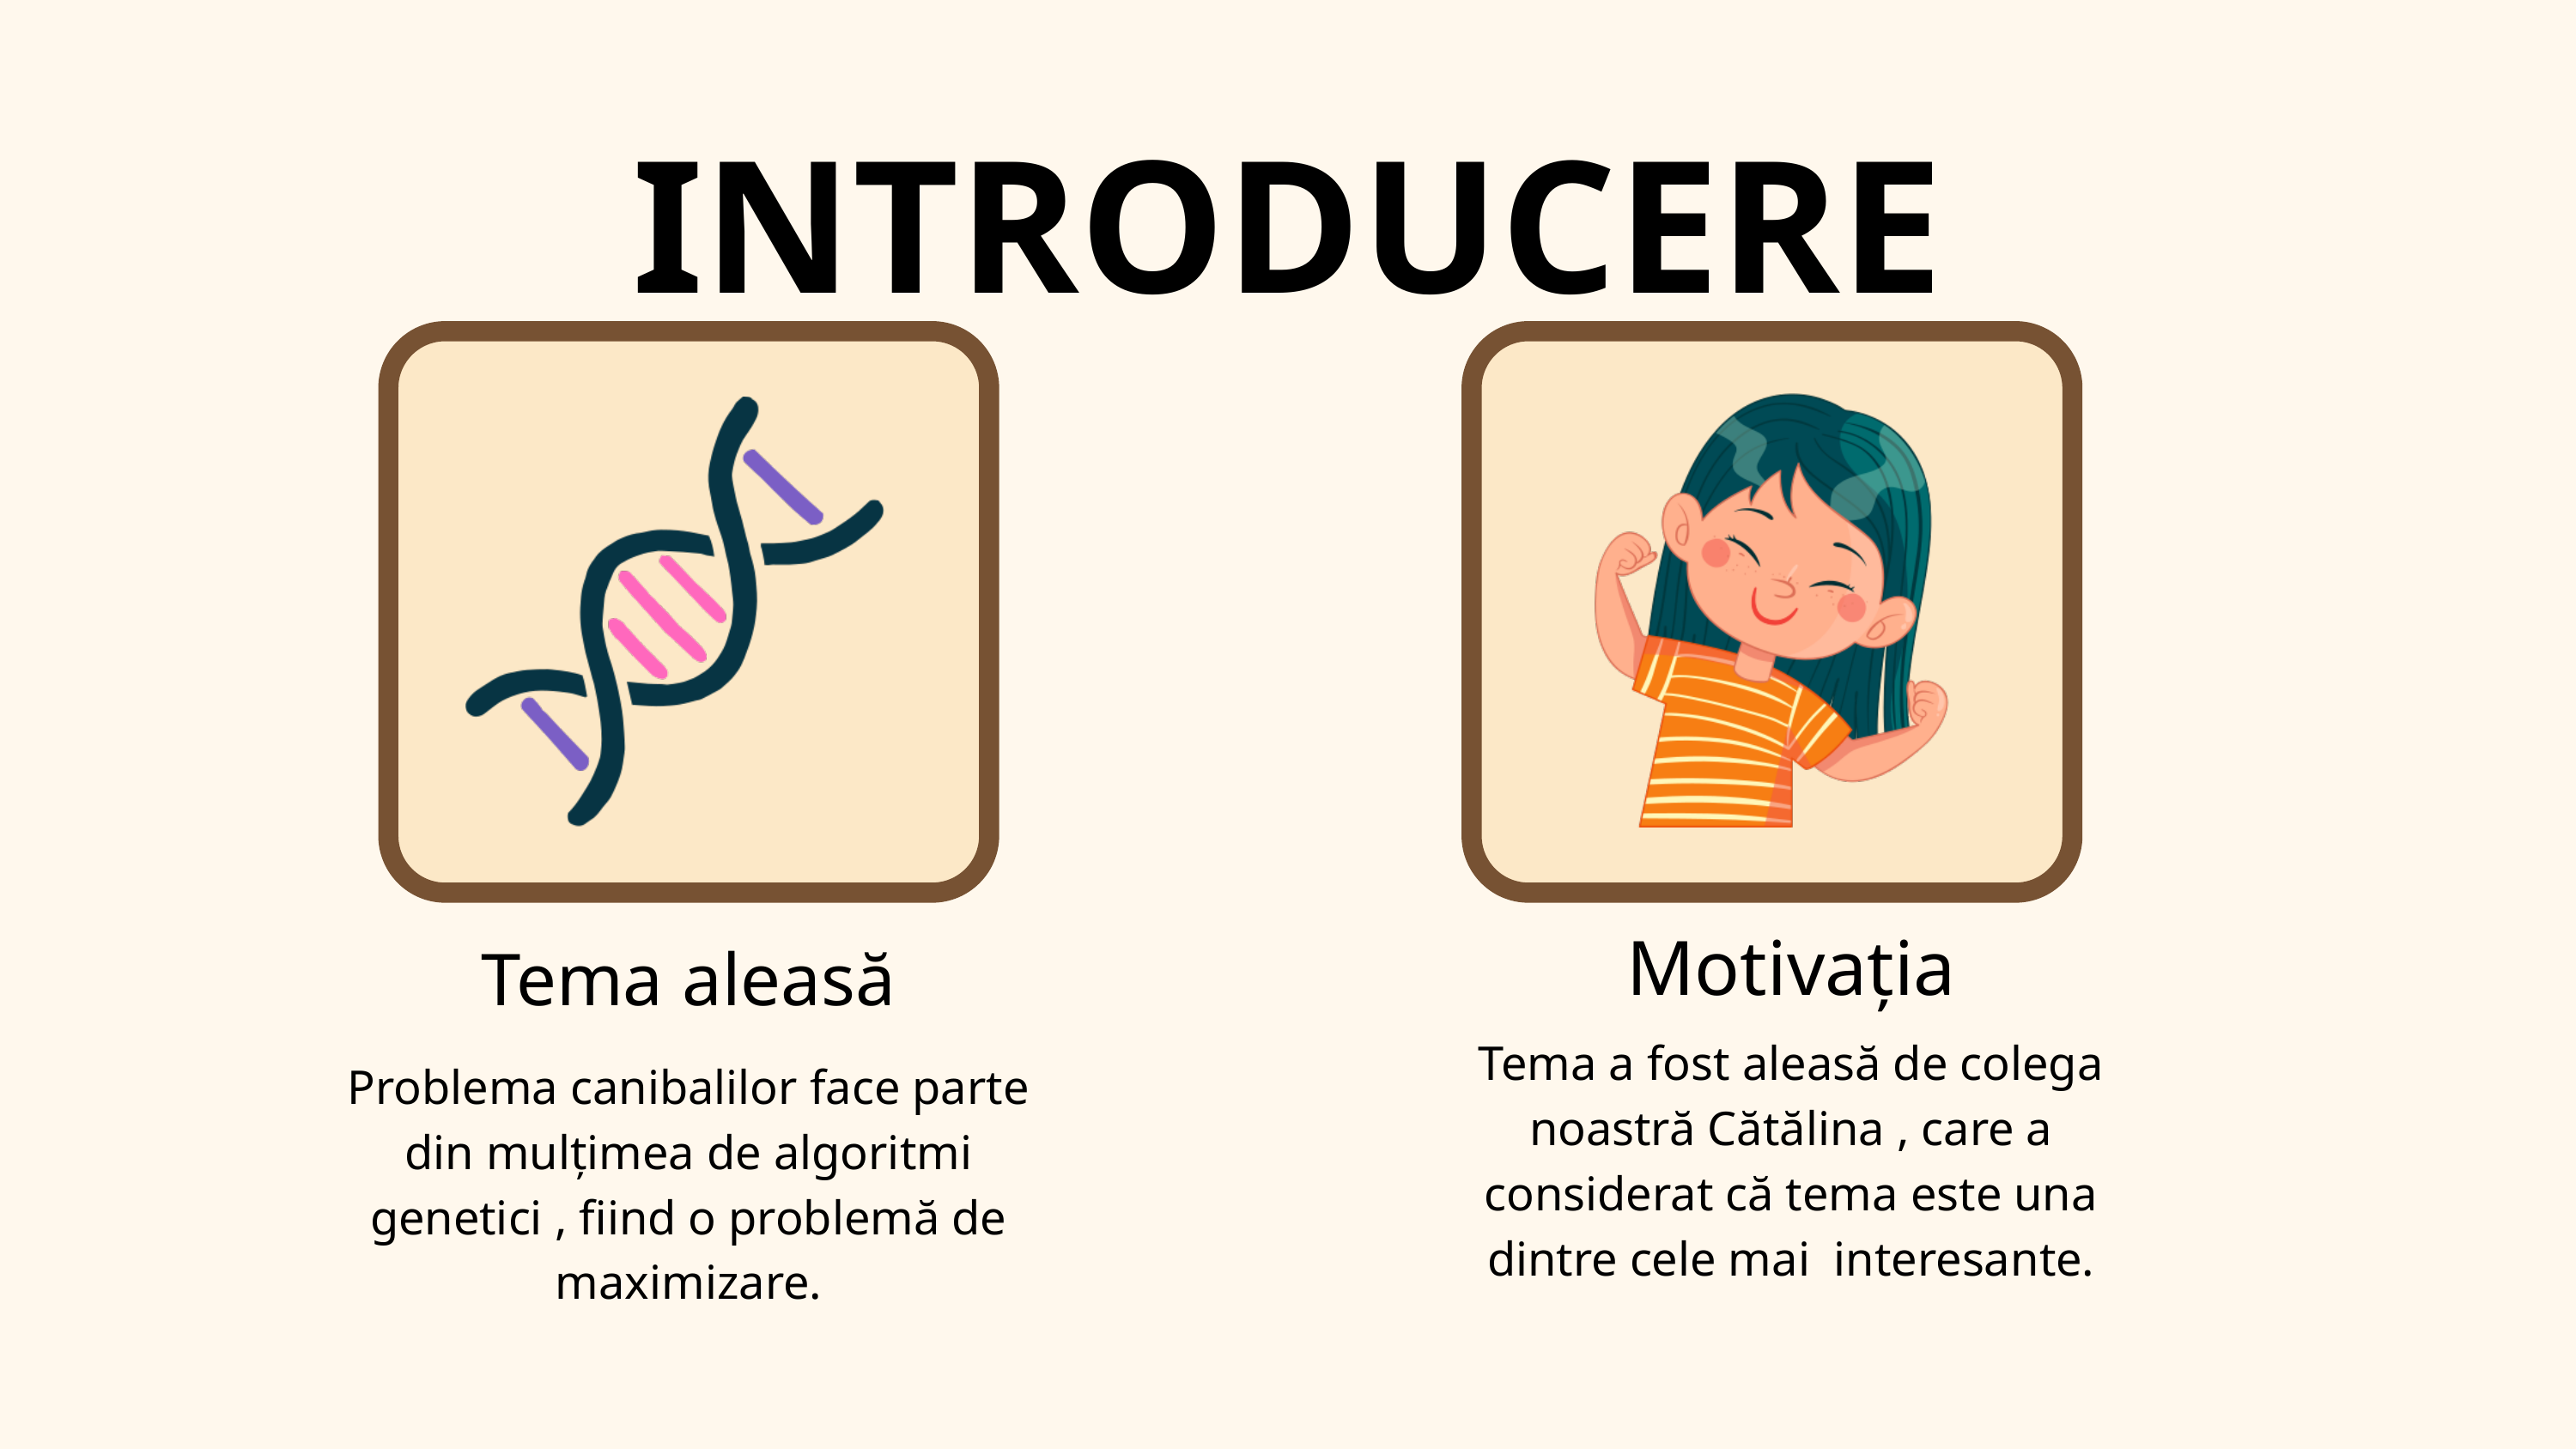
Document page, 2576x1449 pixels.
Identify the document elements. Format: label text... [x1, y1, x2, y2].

text_box INTRODUCERE [388, 120, 2188, 330]
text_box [387, 330, 990, 894]
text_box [1471, 330, 2073, 894]
text_box Problema canibalilor face parte din mulțimea de algoritmi genetici , fiind o problemă de maximizare. [335, 1048, 1042, 1309]
text_box Motivația [1462, 905, 2120, 1010]
text_box Tema aleasă [360, 919, 1018, 1020]
text_box Tema a fost aleasă de colega noastră Cătălina , care a considerat că tema este una dintre cele mai interesante. [1474, 1024, 2108, 1286]
